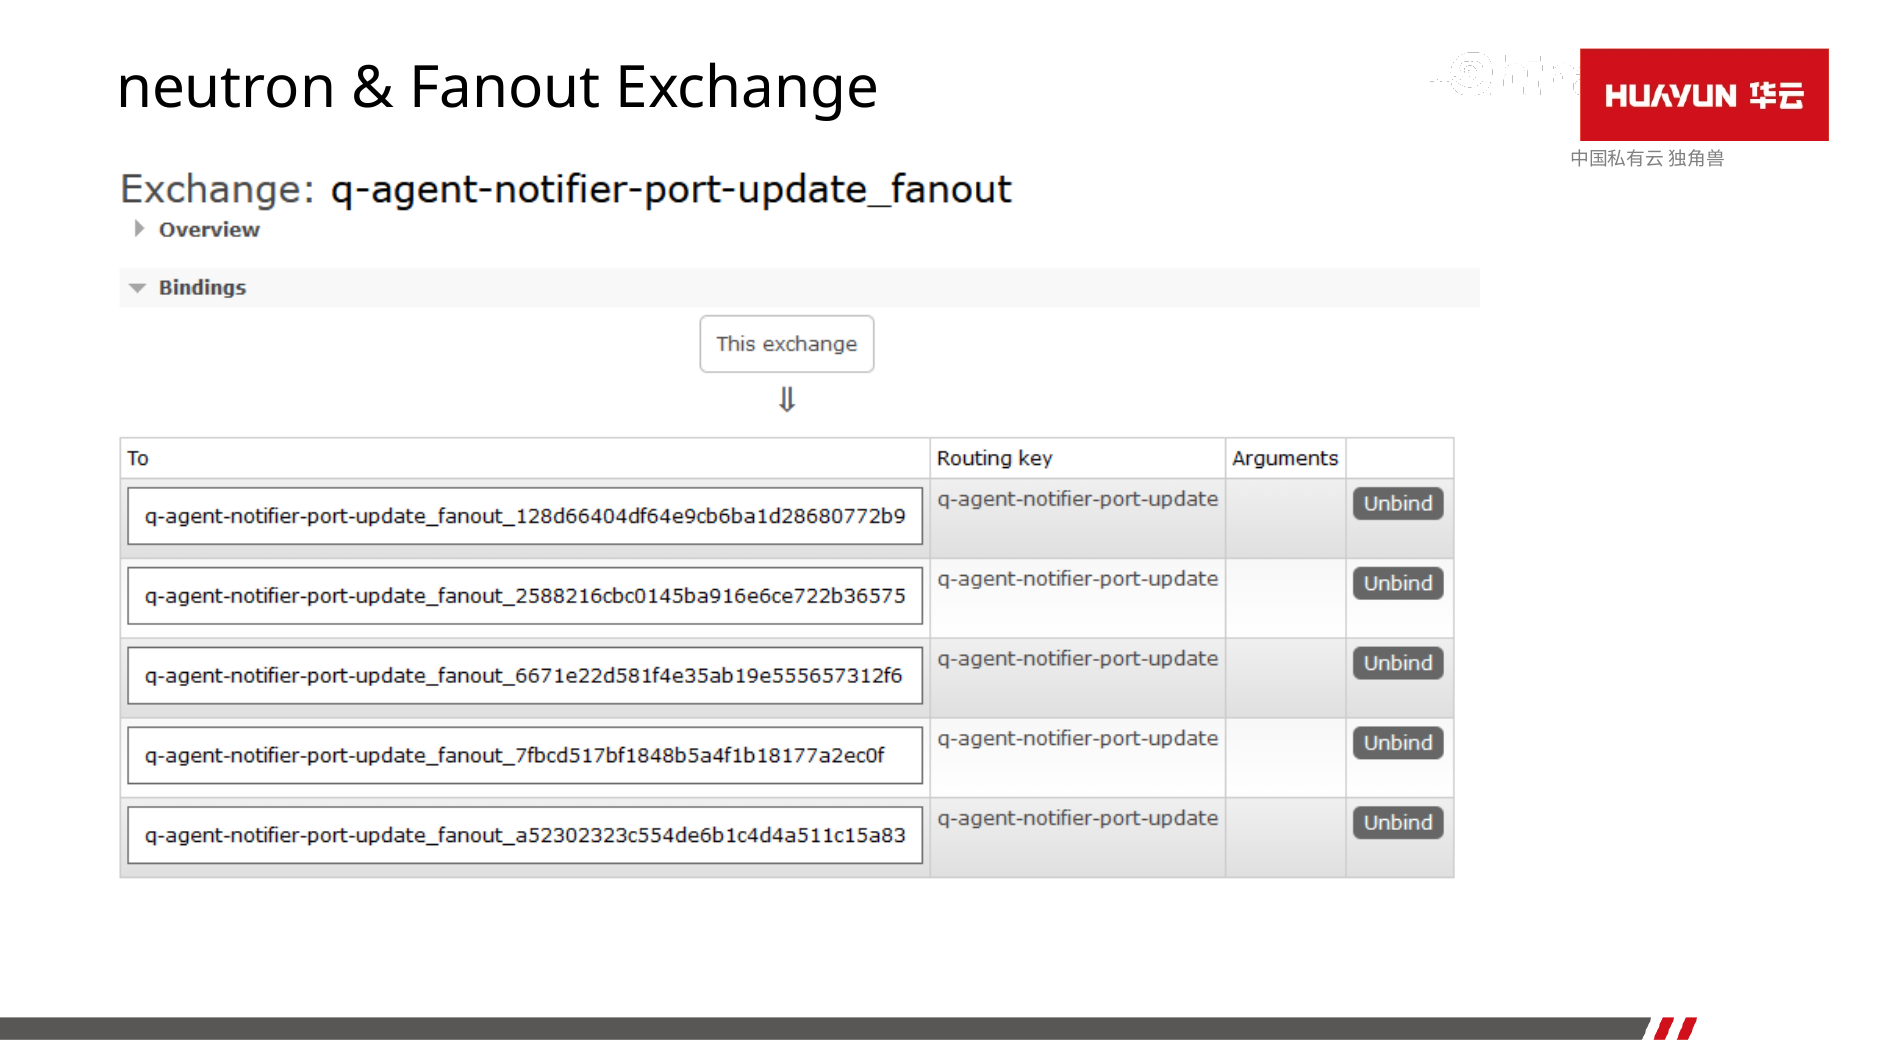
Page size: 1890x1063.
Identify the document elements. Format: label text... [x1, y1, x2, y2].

title neutron & Fanout Exchange [101, 50, 1732, 152]
picture [101, 151, 1480, 891]
picture [0, 1017, 1697, 1040]
picture [1430, 48, 1829, 141]
